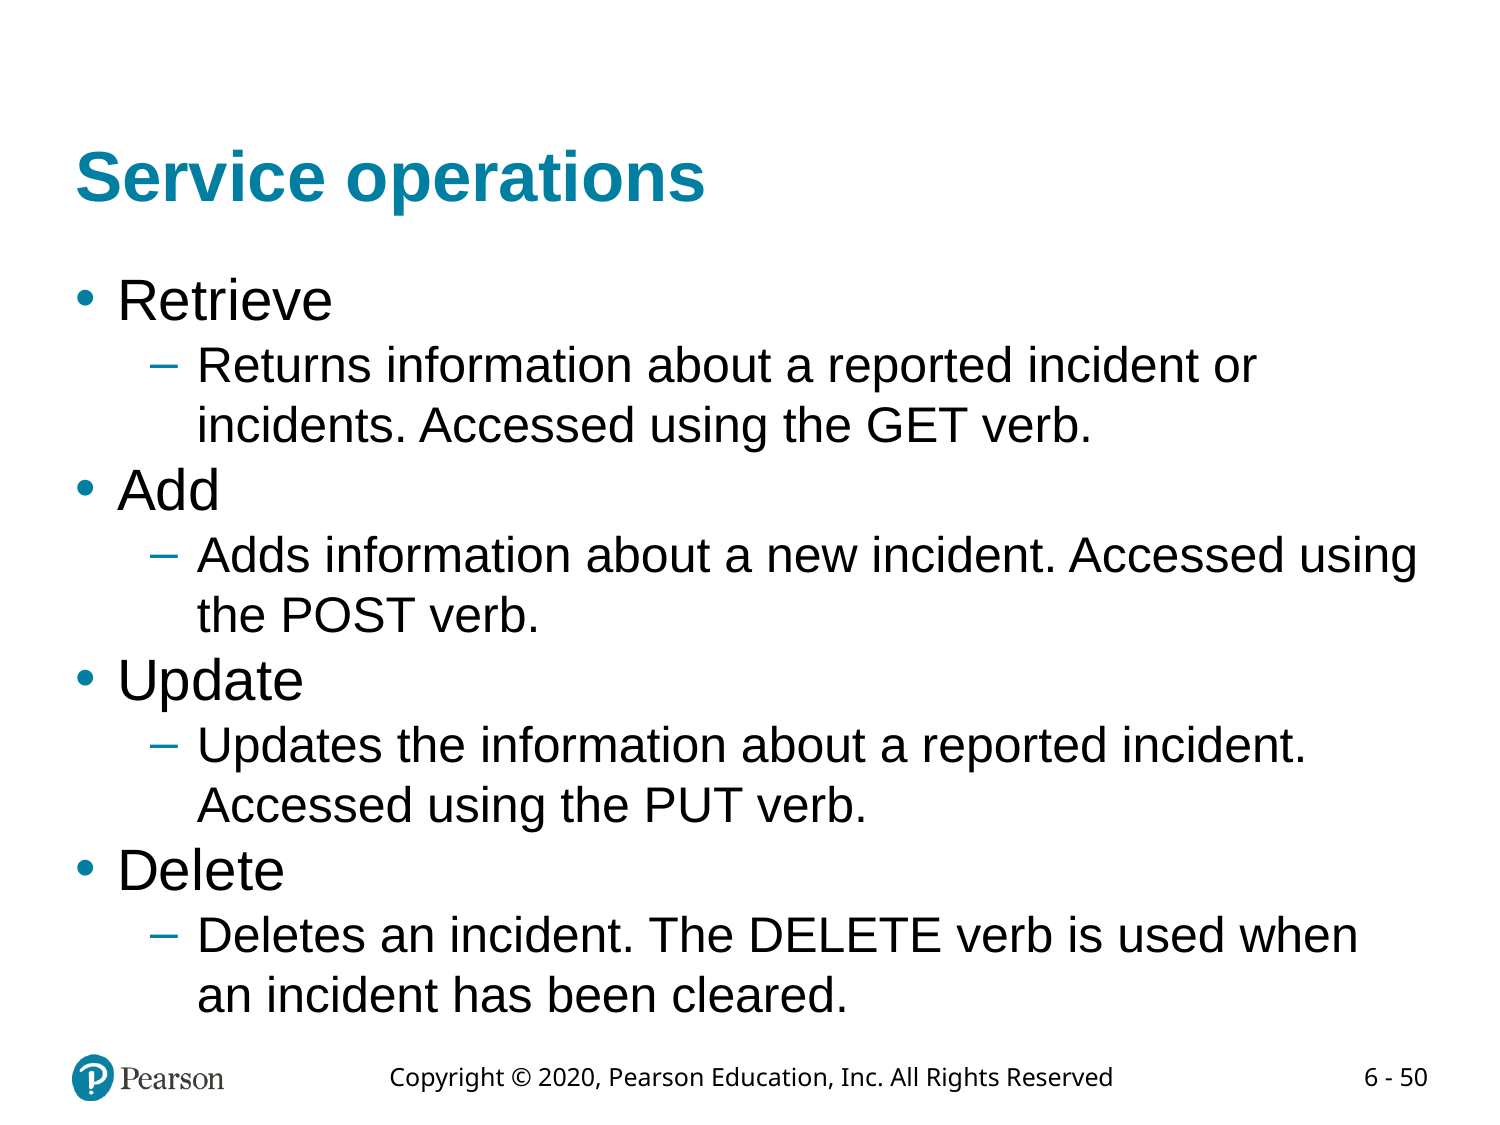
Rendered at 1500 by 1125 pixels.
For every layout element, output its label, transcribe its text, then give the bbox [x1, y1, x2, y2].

picture [81, 1064, 107, 1089]
list Retrieve Returns information about a reported incident or incidents. Accessed using the GET verb. Add Adds information about a new incident. Accessed using the POST verb. Update Updates the information about a reported incident. Accessed using the PUT verb. Delete Deletes an incident. The DELETE verb is used when an incident has been cleared. [75, 262, 1425, 1038]
picture [72, 1087, 83, 1101]
title Service operations [75, 35, 1425, 216]
picture [72, 1054, 89, 1072]
picture [99, 1054, 224, 1101]
